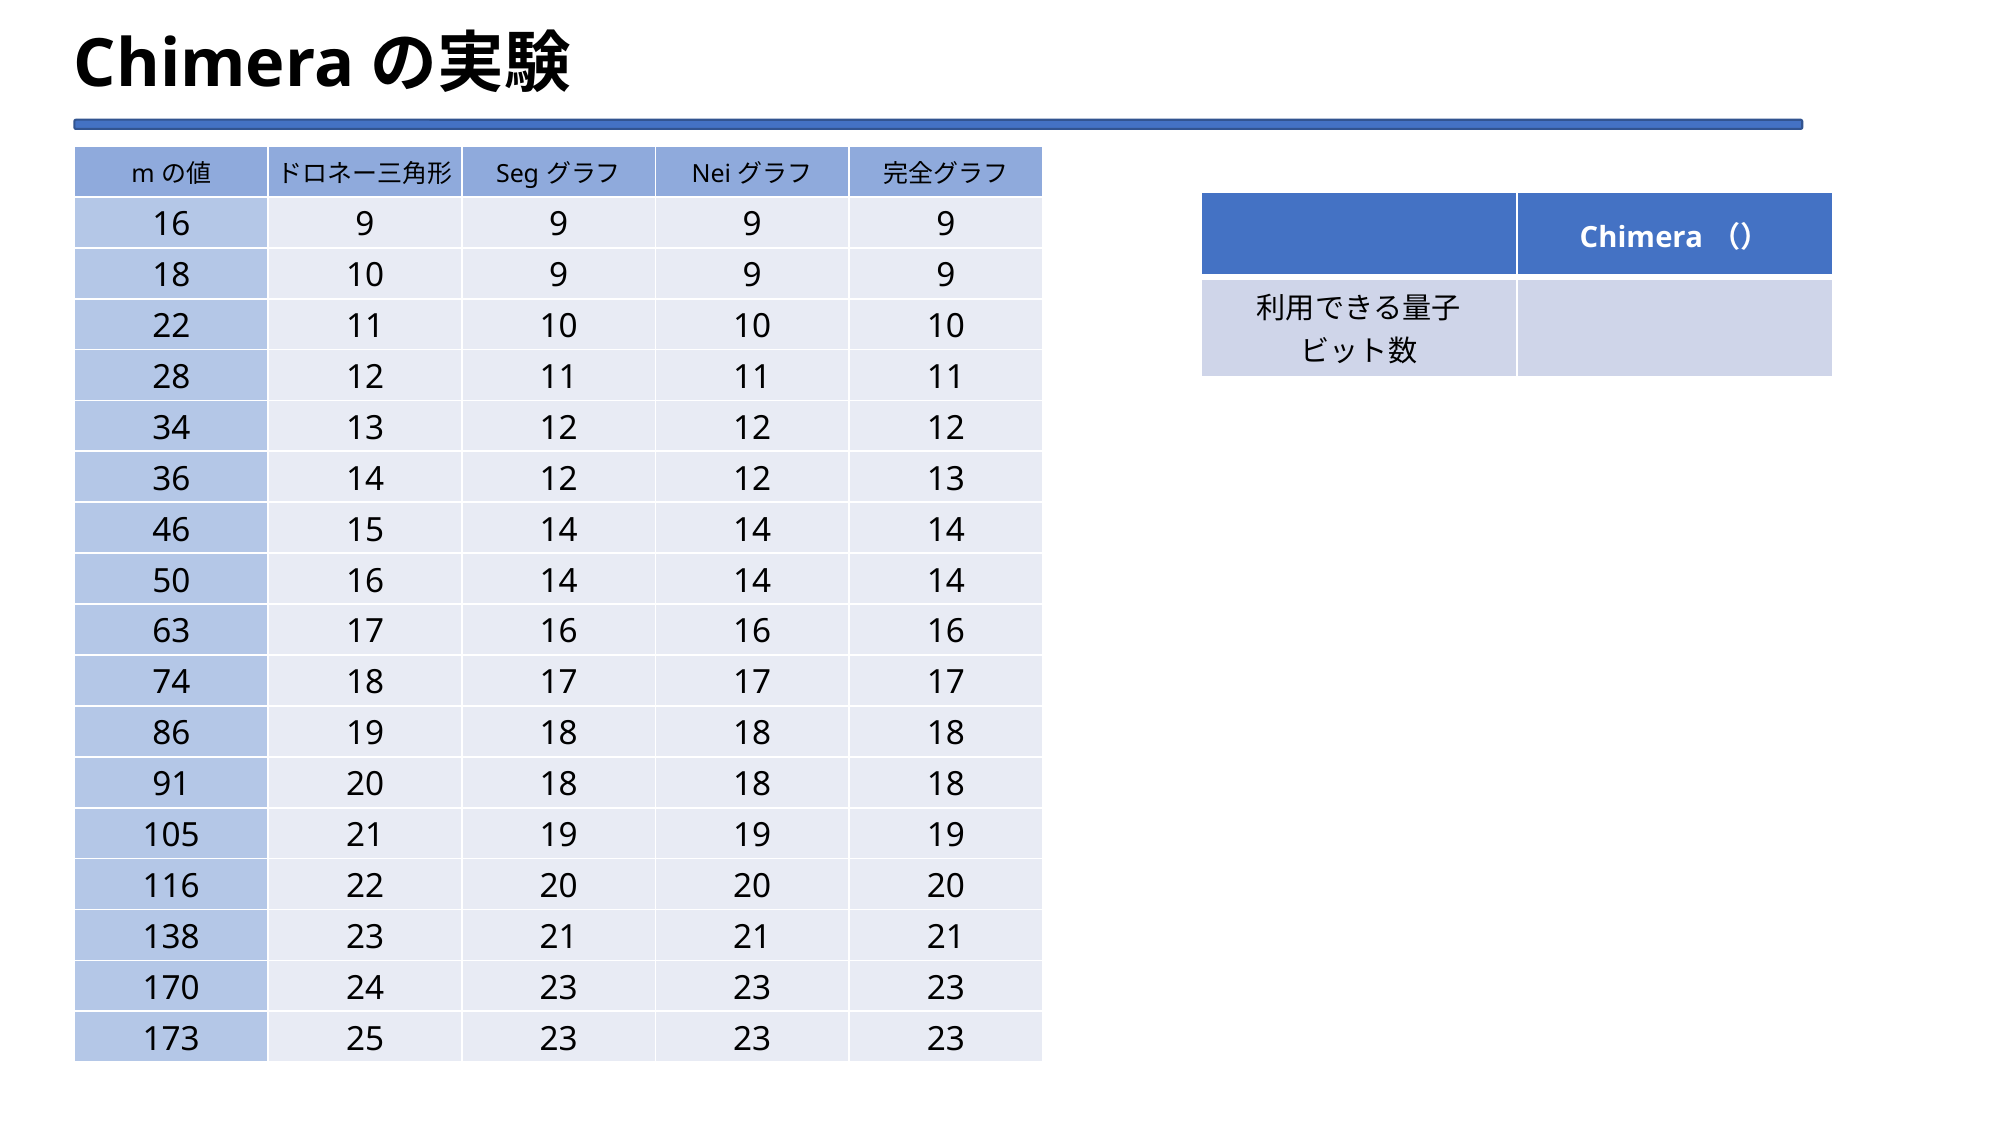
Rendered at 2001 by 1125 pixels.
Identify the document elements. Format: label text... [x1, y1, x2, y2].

table_cell 74 [75, 656, 267, 705]
table_cell 19 [463, 809, 655, 858]
table_cell 9 [269, 198, 461, 247]
table_cell 12 [656, 452, 848, 501]
table_cell 23 [656, 961, 848, 1010]
table_cell 24 [269, 961, 461, 1010]
table_cell 16 [269, 554, 461, 603]
table_header ドロネー三角形 [269, 147, 461, 196]
table_cell 12 [656, 401, 848, 450]
table_cell 10 [463, 300, 655, 349]
table_header mの値 [75, 147, 267, 196]
table_cell 21 [269, 809, 461, 858]
table_cell 9 [850, 249, 1042, 298]
table_cell 17 [463, 656, 655, 705]
table_cell 17 [656, 656, 848, 705]
table_cell 18 [656, 758, 848, 807]
table_cell 63 [75, 605, 267, 654]
table_cell 14 [656, 503, 848, 552]
table_cell 18 [269, 656, 461, 705]
table_cell 23 [269, 910, 461, 960]
table_cell 20 [269, 758, 461, 807]
table_cell 16 [850, 605, 1042, 654]
table_cell 21 [850, 910, 1042, 960]
table_header Neiグラフ [656, 147, 848, 196]
table_cell 13 [850, 452, 1042, 501]
table_cell 10 [269, 249, 461, 298]
table_cell 14 [463, 503, 655, 552]
table_cell 10 [850, 300, 1042, 349]
table_cell 11 [850, 350, 1042, 400]
table_cell 18 [850, 758, 1042, 807]
table_cell 12 [463, 401, 655, 450]
table_cell 11 [463, 350, 655, 400]
table_cell 170 [75, 961, 267, 1010]
table_cell 14 [850, 503, 1042, 552]
table_cell 20 [656, 859, 848, 909]
table_cell 105 [75, 809, 267, 858]
table_cell 46 [75, 503, 267, 552]
table_cell 20 [463, 859, 655, 909]
table_cell 14 [656, 554, 848, 603]
table_cell 19 [269, 707, 461, 756]
table_cell 11 [656, 350, 848, 400]
table_cell 9 [850, 198, 1042, 247]
table_cell 138 [75, 910, 267, 960]
table_cell 173 [75, 1012, 267, 1061]
table_cell 14 [269, 452, 461, 501]
table_cell 20 [850, 859, 1042, 909]
table_cell 50 [75, 554, 267, 603]
table_cell 14 [463, 554, 655, 603]
table_cell 15 [269, 503, 461, 552]
table_cell 18 [463, 758, 655, 807]
table_cell 9 [463, 198, 655, 247]
table_cell 11 [269, 300, 461, 349]
table_cell 13 [269, 401, 461, 450]
table_cell 16 [463, 605, 655, 654]
table_cell 19 [656, 809, 848, 858]
table_cell 23 [850, 961, 1042, 1010]
table_cell 12 [850, 401, 1042, 450]
table_cell 25 [269, 1012, 461, 1061]
table_cell 16 [656, 605, 848, 654]
table_cell 21 [463, 910, 655, 960]
table_cell 22 [269, 859, 461, 909]
table_cell 18 [463, 707, 655, 756]
table_cell 17 [850, 656, 1042, 705]
table_cell 116 [75, 859, 267, 909]
table_cell 22 [75, 300, 267, 349]
table_header Segグラフ [463, 147, 655, 196]
table_cell 19 [850, 809, 1042, 858]
table_cell 18 [75, 249, 267, 298]
table_cell 14 [850, 554, 1042, 603]
table_cell 18 [656, 707, 848, 756]
table_cell 86 [75, 707, 267, 756]
table_cell 23 [656, 1012, 848, 1061]
table_cell 34 [75, 401, 267, 450]
table_cell 18 [850, 707, 1042, 756]
table_cell 17 [269, 605, 461, 654]
table_cell 36 [75, 452, 267, 501]
table_cell 21 [656, 910, 848, 960]
table_cell 9 [656, 198, 848, 247]
table_cell 91 [75, 758, 267, 807]
table_cell 16 [75, 198, 267, 247]
title Chimeraの実験 [58, 16, 1787, 115]
table_cell 12 [463, 452, 655, 501]
table_cell 9 [463, 249, 655, 298]
table_cell 23 [463, 961, 655, 1010]
table_cell 28 [75, 350, 267, 400]
table_cell 23 [463, 1012, 655, 1061]
table_cell 12 [269, 350, 461, 400]
table_cell 23 [850, 1012, 1042, 1061]
table_header 完全グラフ [850, 147, 1042, 196]
table_cell 10 [656, 300, 848, 349]
table_cell 9 [656, 249, 848, 298]
text_box [73, 118, 1804, 130]
